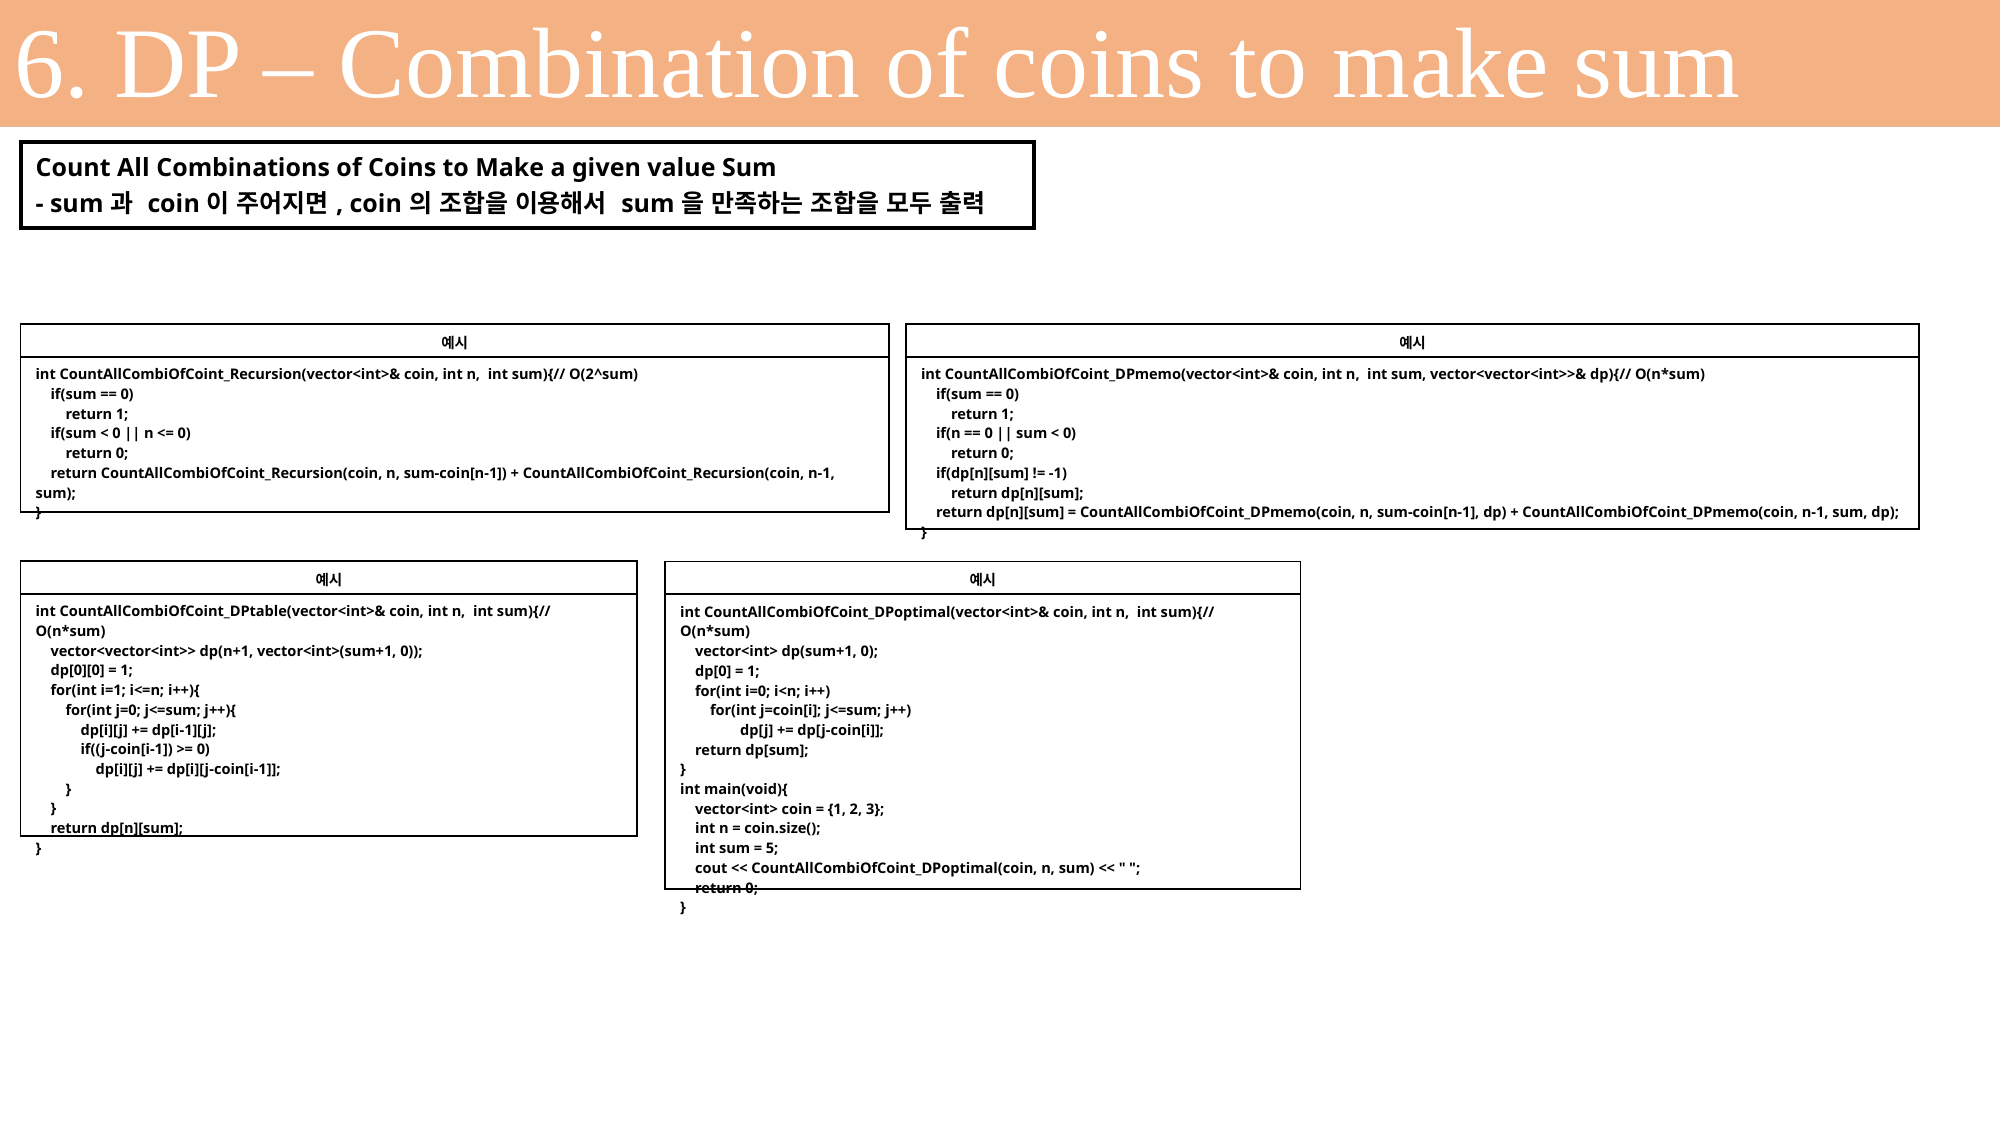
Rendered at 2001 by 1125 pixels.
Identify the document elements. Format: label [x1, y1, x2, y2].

table_cell [907, 358, 1918, 528]
table_cell [21, 358, 888, 511]
table_cell [666, 595, 1300, 888]
table_header [666, 562, 1300, 593]
table_header [907, 325, 1918, 356]
table_header [21, 325, 888, 356]
table_cell [21, 595, 636, 835]
table_header [21, 562, 636, 593]
table_header [23, 144, 1032, 226]
text_box [0, 0, 2000, 128]
